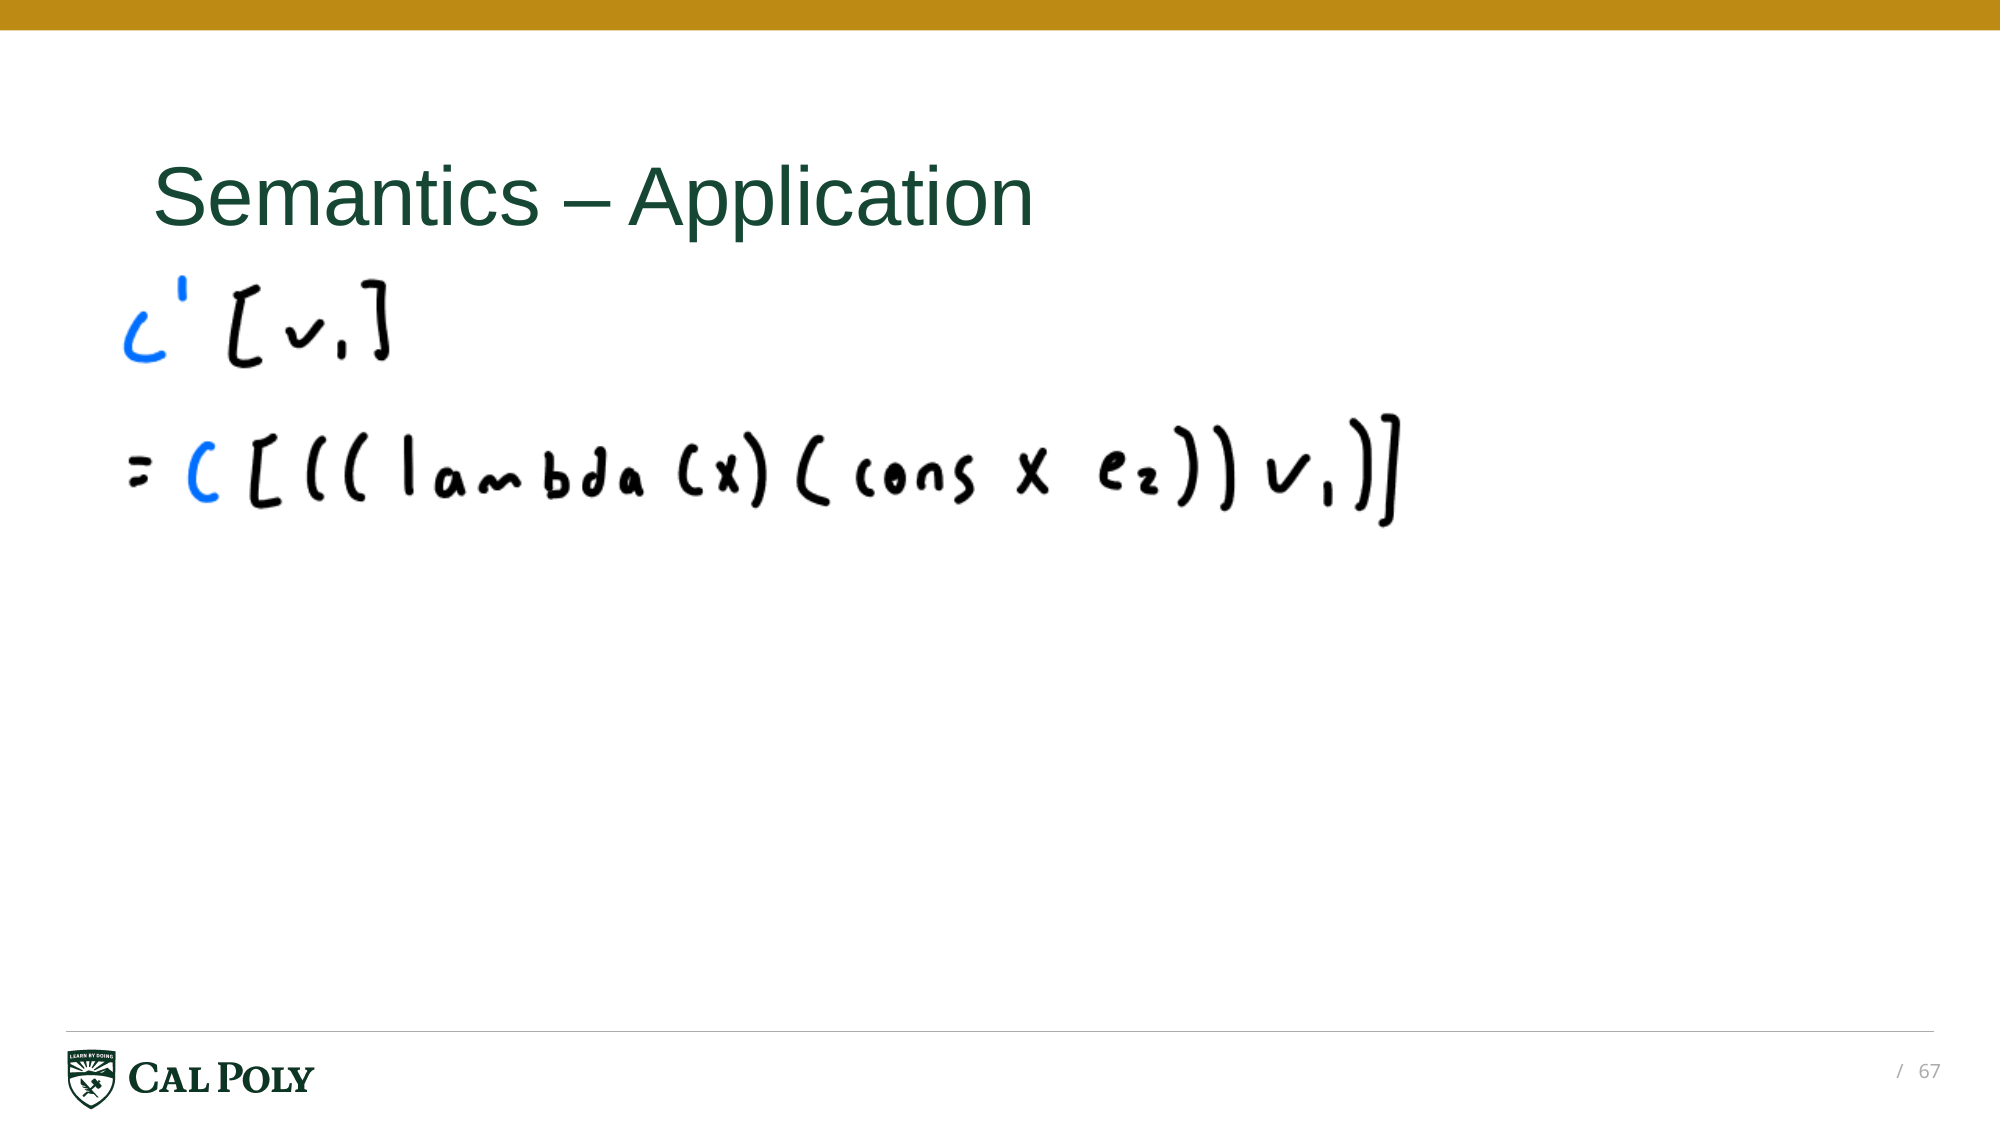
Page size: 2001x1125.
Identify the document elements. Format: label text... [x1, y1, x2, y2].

picture [111, 393, 1419, 563]
slide_number / 67 [1866, 1041, 1956, 1102]
picture [111, 249, 427, 392]
title Semantics – Application [137, 147, 1888, 250]
picture [43, 1025, 338, 1125]
